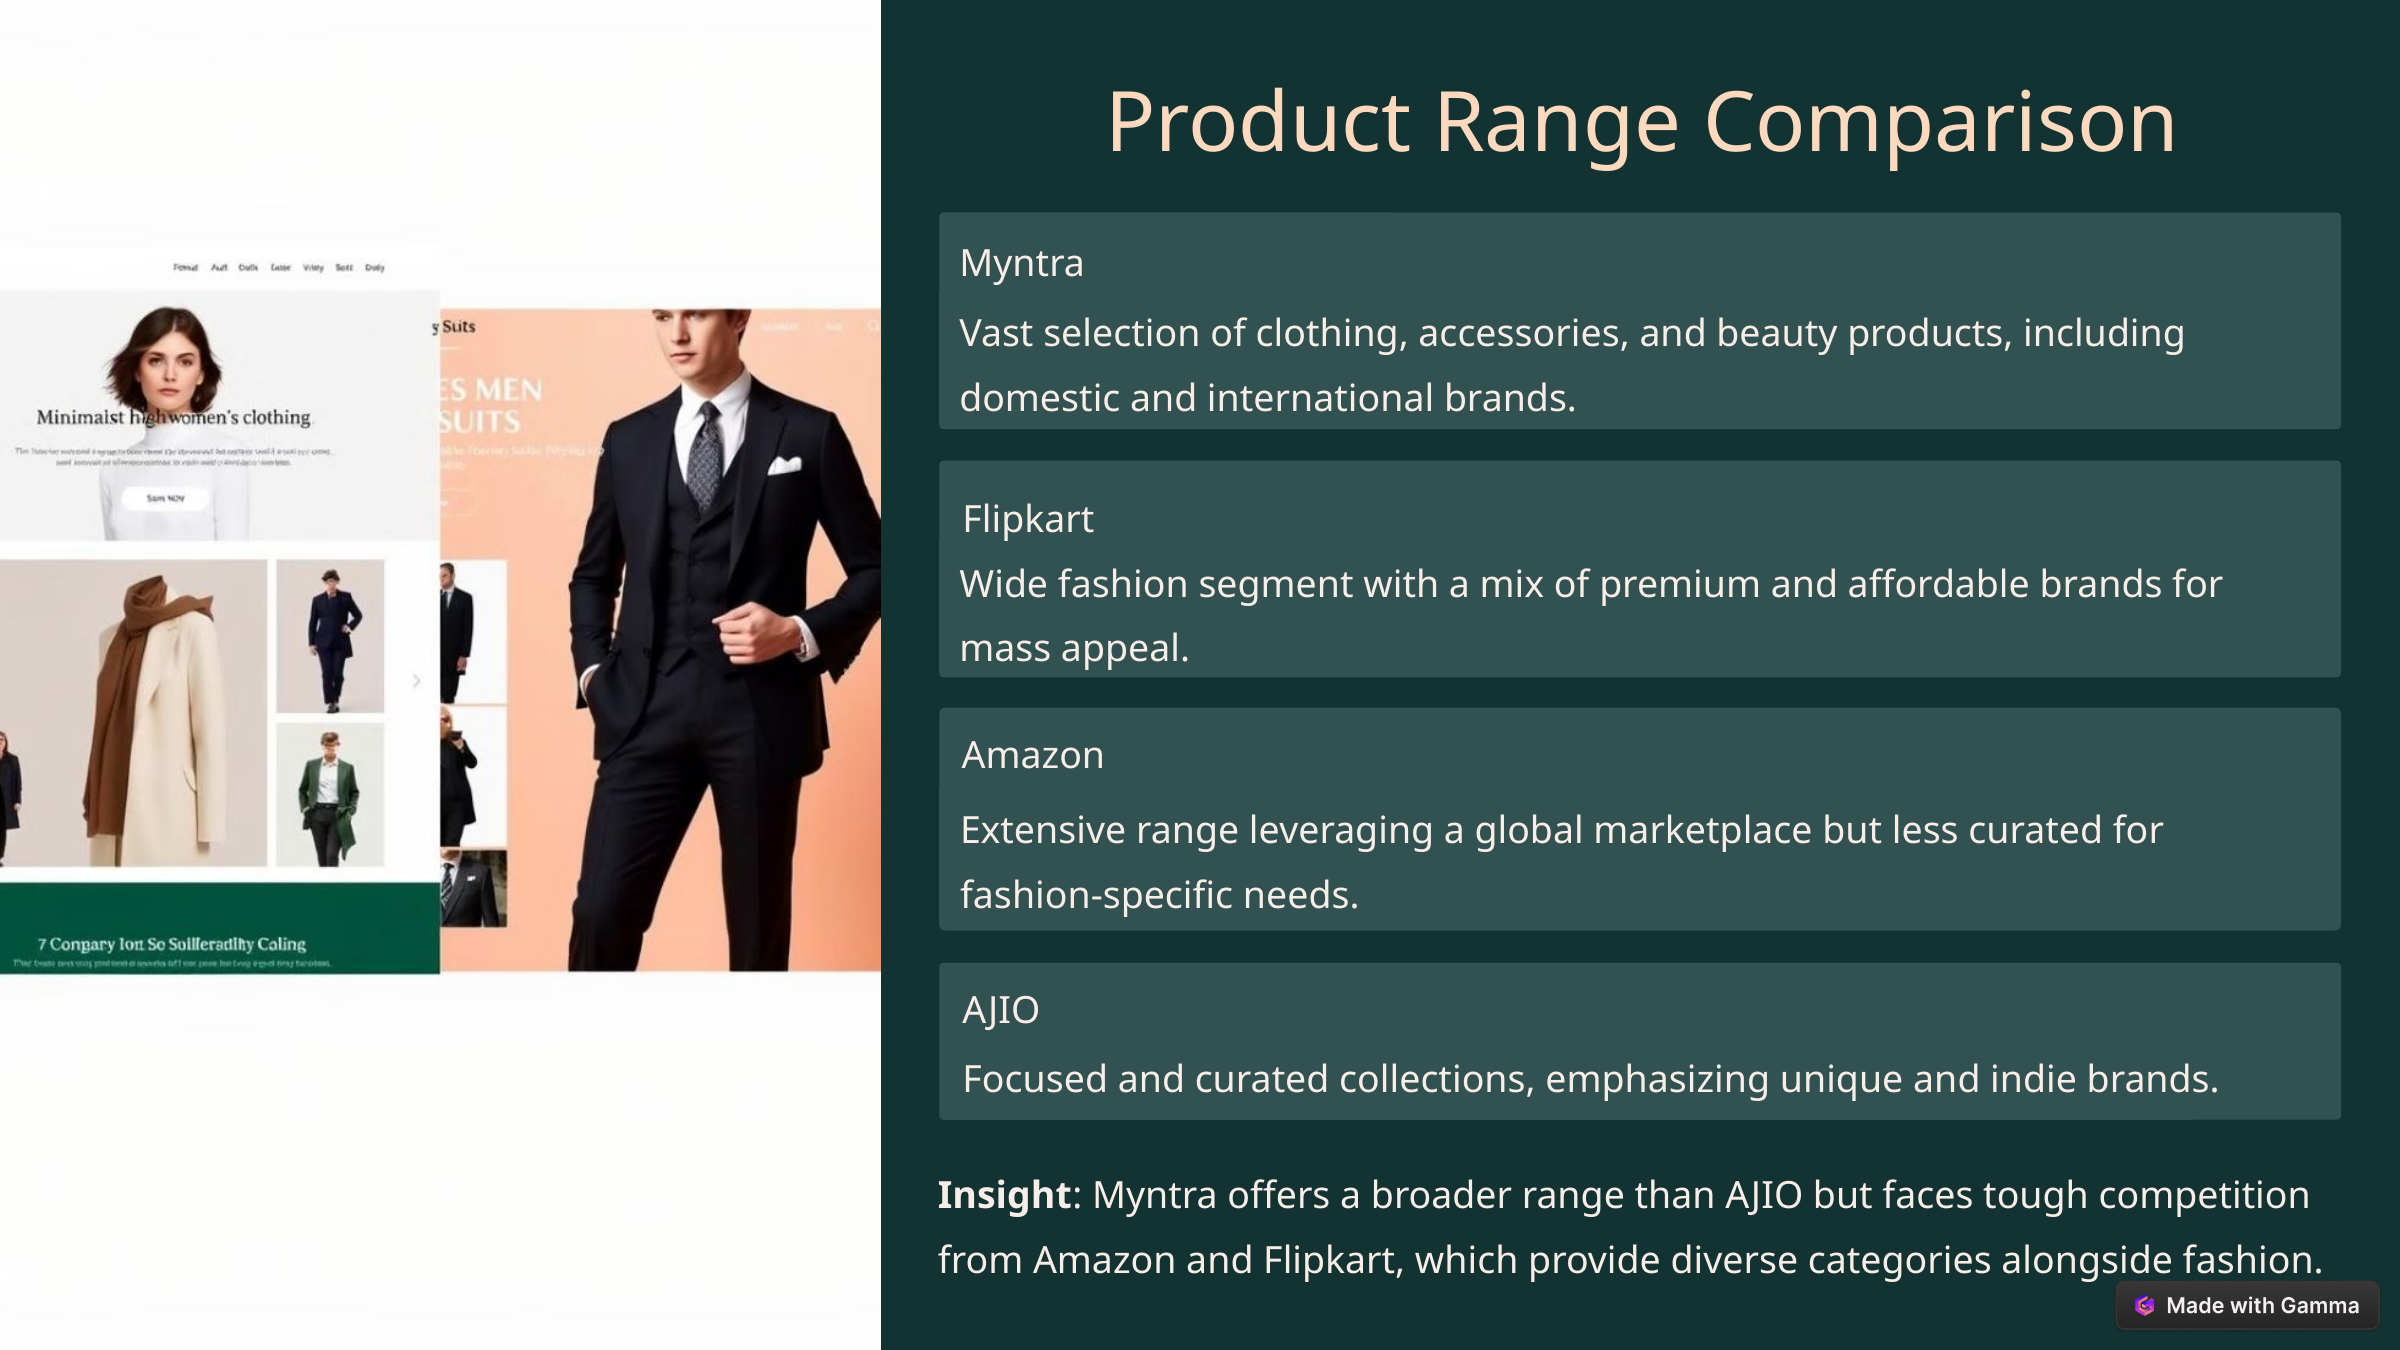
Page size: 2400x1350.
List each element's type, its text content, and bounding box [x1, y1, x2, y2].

text_box Myntra [959, 224, 1436, 284]
text_box Extensive range leveraging a global marketplace but less curated for fashion-specific needs. [959, 786, 2340, 907]
text_box Vast selection of clothing, accessories, and beauty products, including domestic and international brands. [959, 289, 2338, 414]
text_box [939, 460, 2342, 678]
text_box Flipkart [962, 480, 1439, 539]
picture [2106, 1271, 2389, 1339]
text_box Focused and curated collections, emphasizing unique and indie brands. [962, 1035, 2218, 1111]
text_box AJIO [962, 971, 1439, 1031]
text_box [939, 707, 2342, 931]
text_box [939, 212, 2342, 430]
picture [0, 0, 881, 1350]
text_box Amazon [961, 716, 1439, 776]
text_box Insight: Myntra offers a broader range than AJIO but faces tough competition from Amazon and Flipkart, which provide diverse categories alongside fashion. [937, 1151, 2338, 1256]
text_box Product Range Comparison [1105, 49, 2192, 166]
text_box [939, 962, 2342, 1120]
text_box Wide fashion segment with a mix of premium and affordable brands for mass appeal. [959, 539, 2320, 670]
